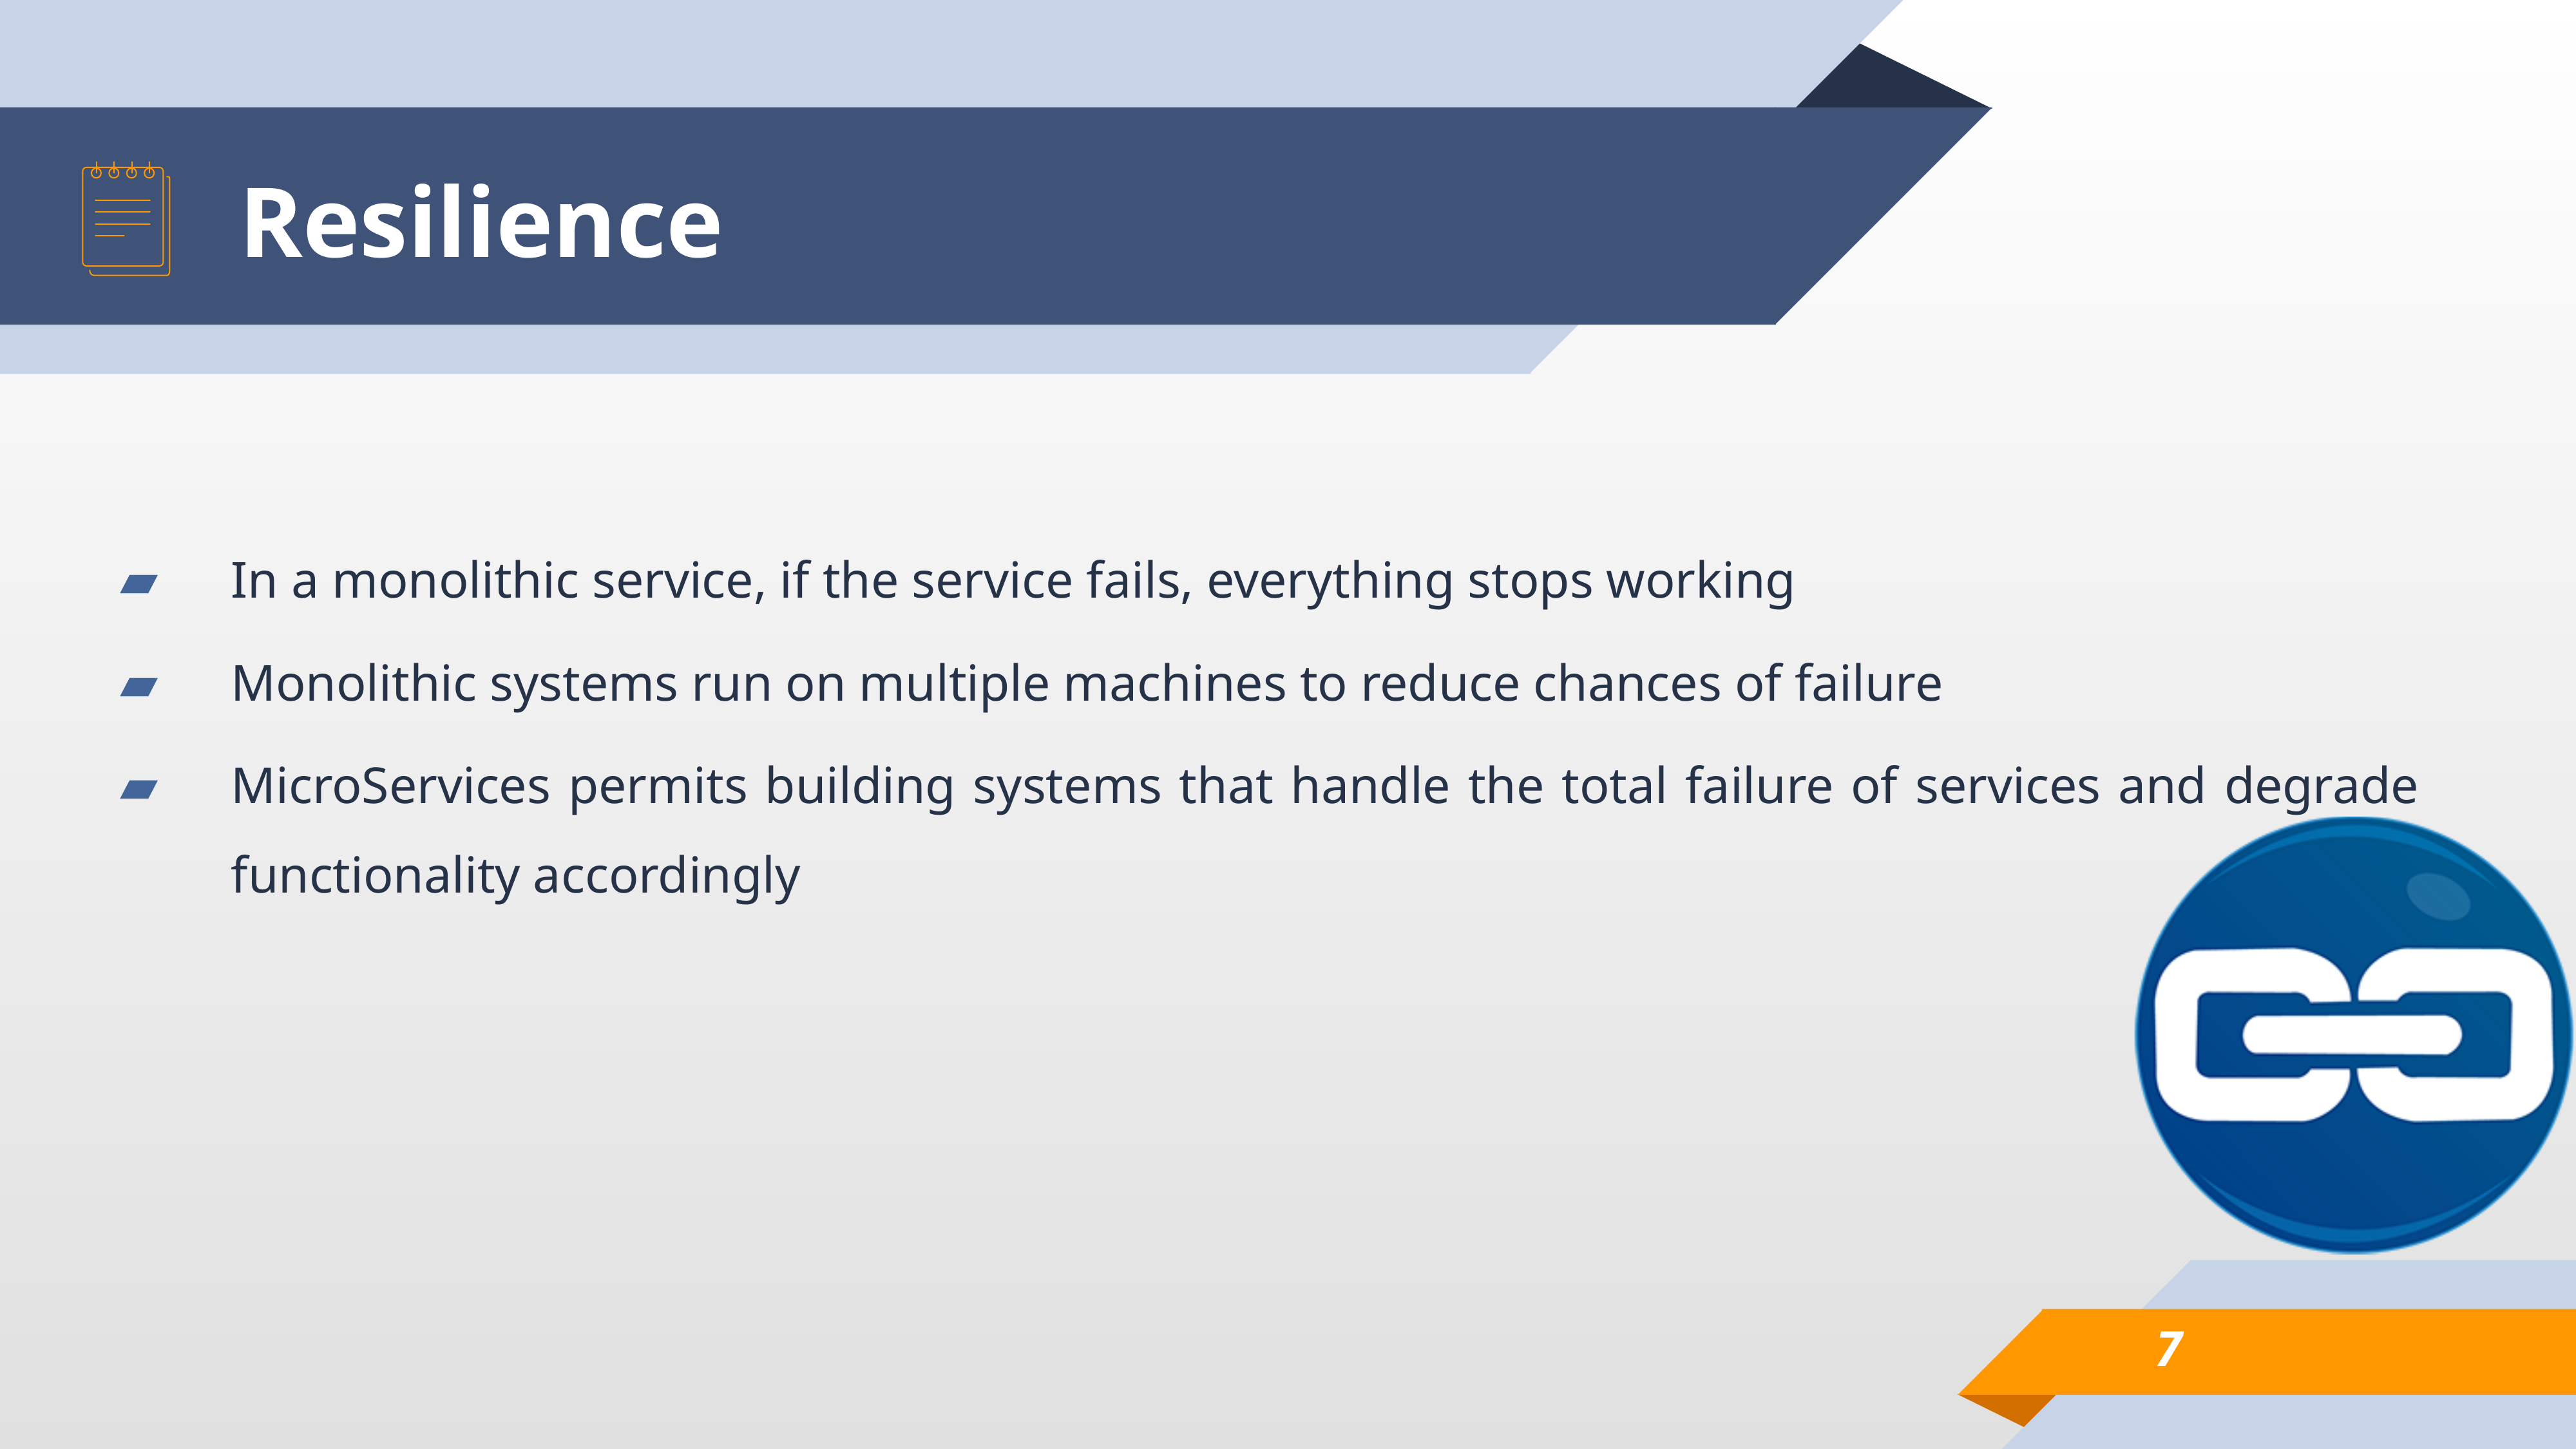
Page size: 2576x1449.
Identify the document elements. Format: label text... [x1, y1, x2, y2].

slide_number 7 [2146, 1306, 2566, 1396]
title Resilience [229, 110, 1777, 327]
list In a monolithic service, if the service fails, everything stops working Monolithic systems run on multiple machines to reduce chances of failure MicroServices permits building systems that handle the total failure of services and degrade functionality accordingly [93, 509, 2431, 1396]
picture [2091, 817, 2576, 1255]
